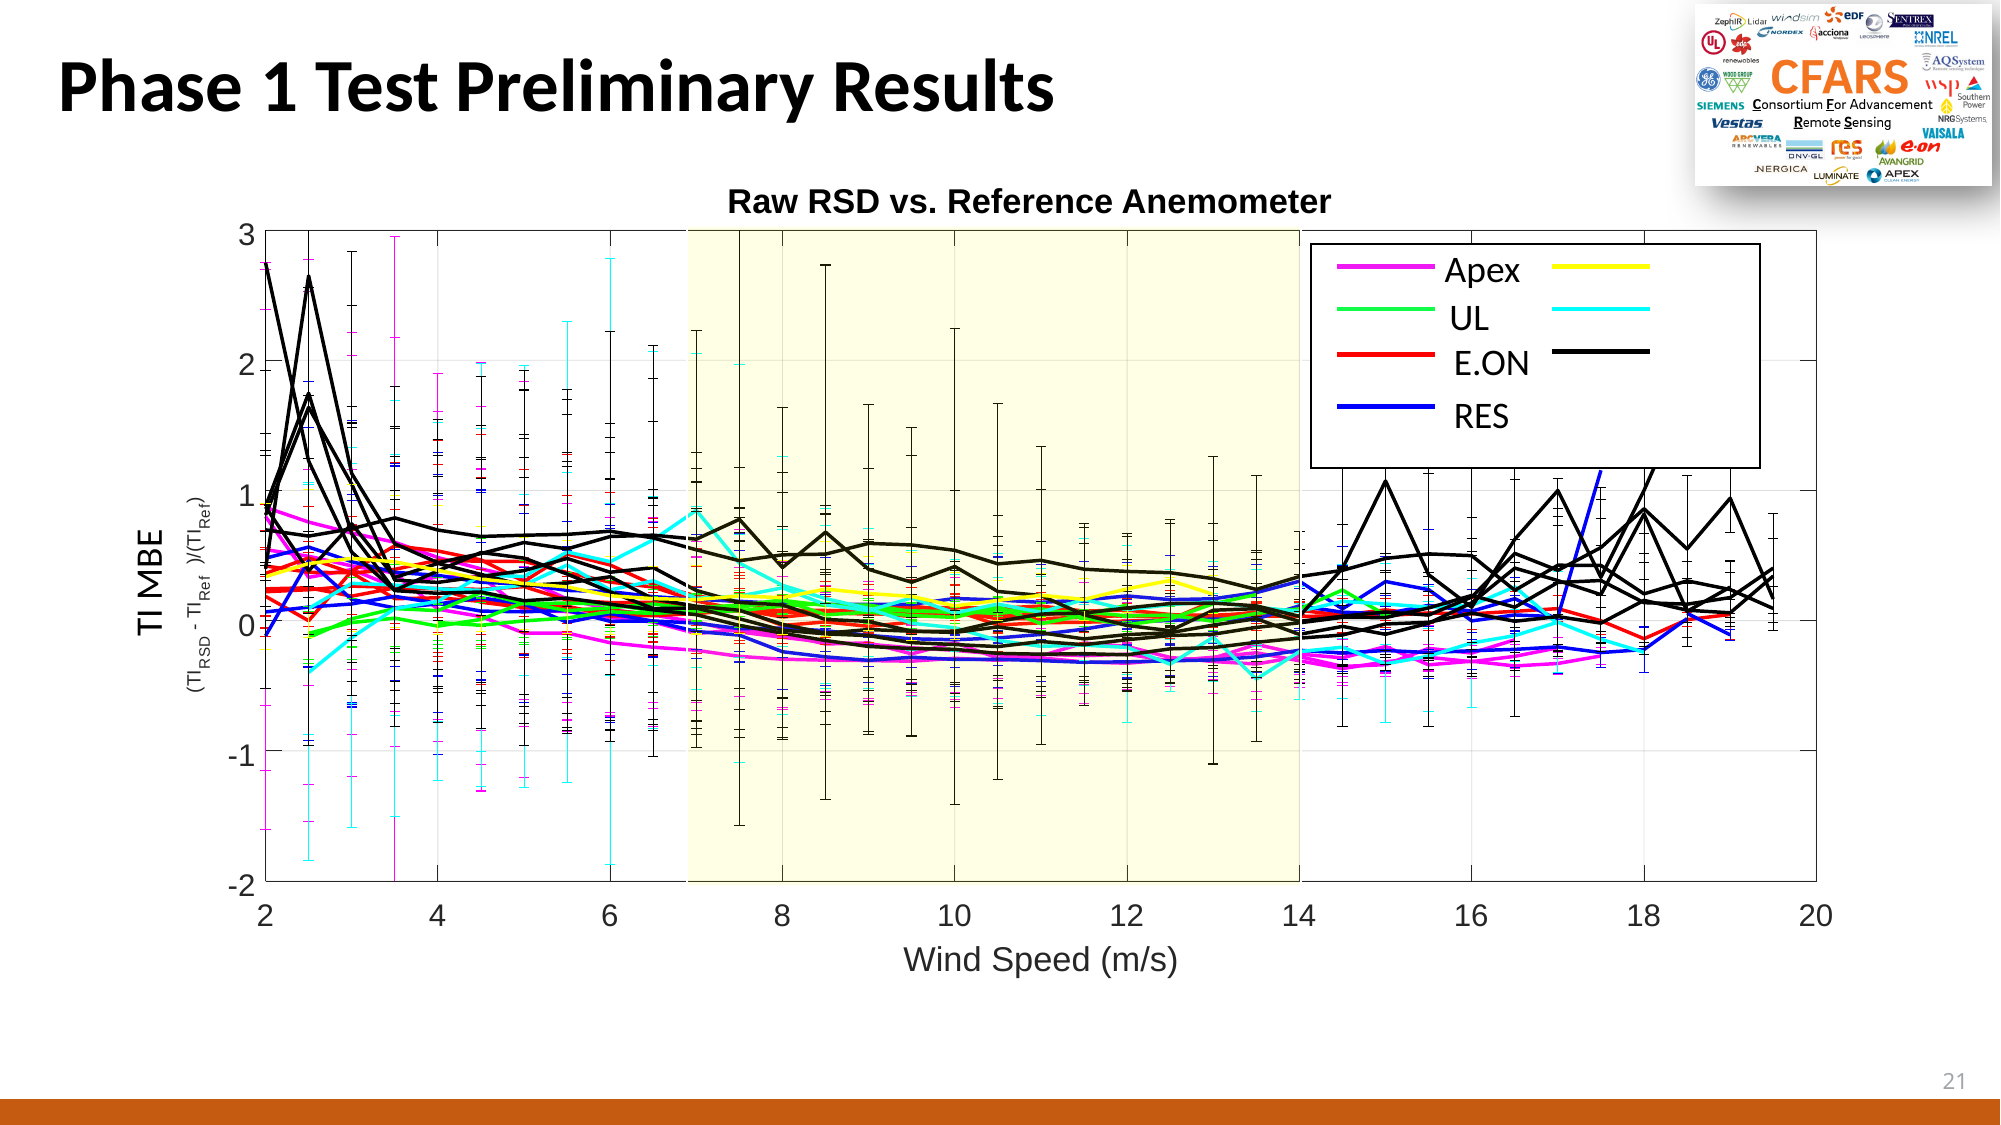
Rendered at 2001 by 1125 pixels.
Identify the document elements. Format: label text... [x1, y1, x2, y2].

picture [4, 4, 2000, 979]
text_box [0, 1097, 2000, 1125]
slide_number 21 [1899, 1052, 1984, 1097]
title Phase 1 Test Preliminary Results [0, 57, 1678, 117]
